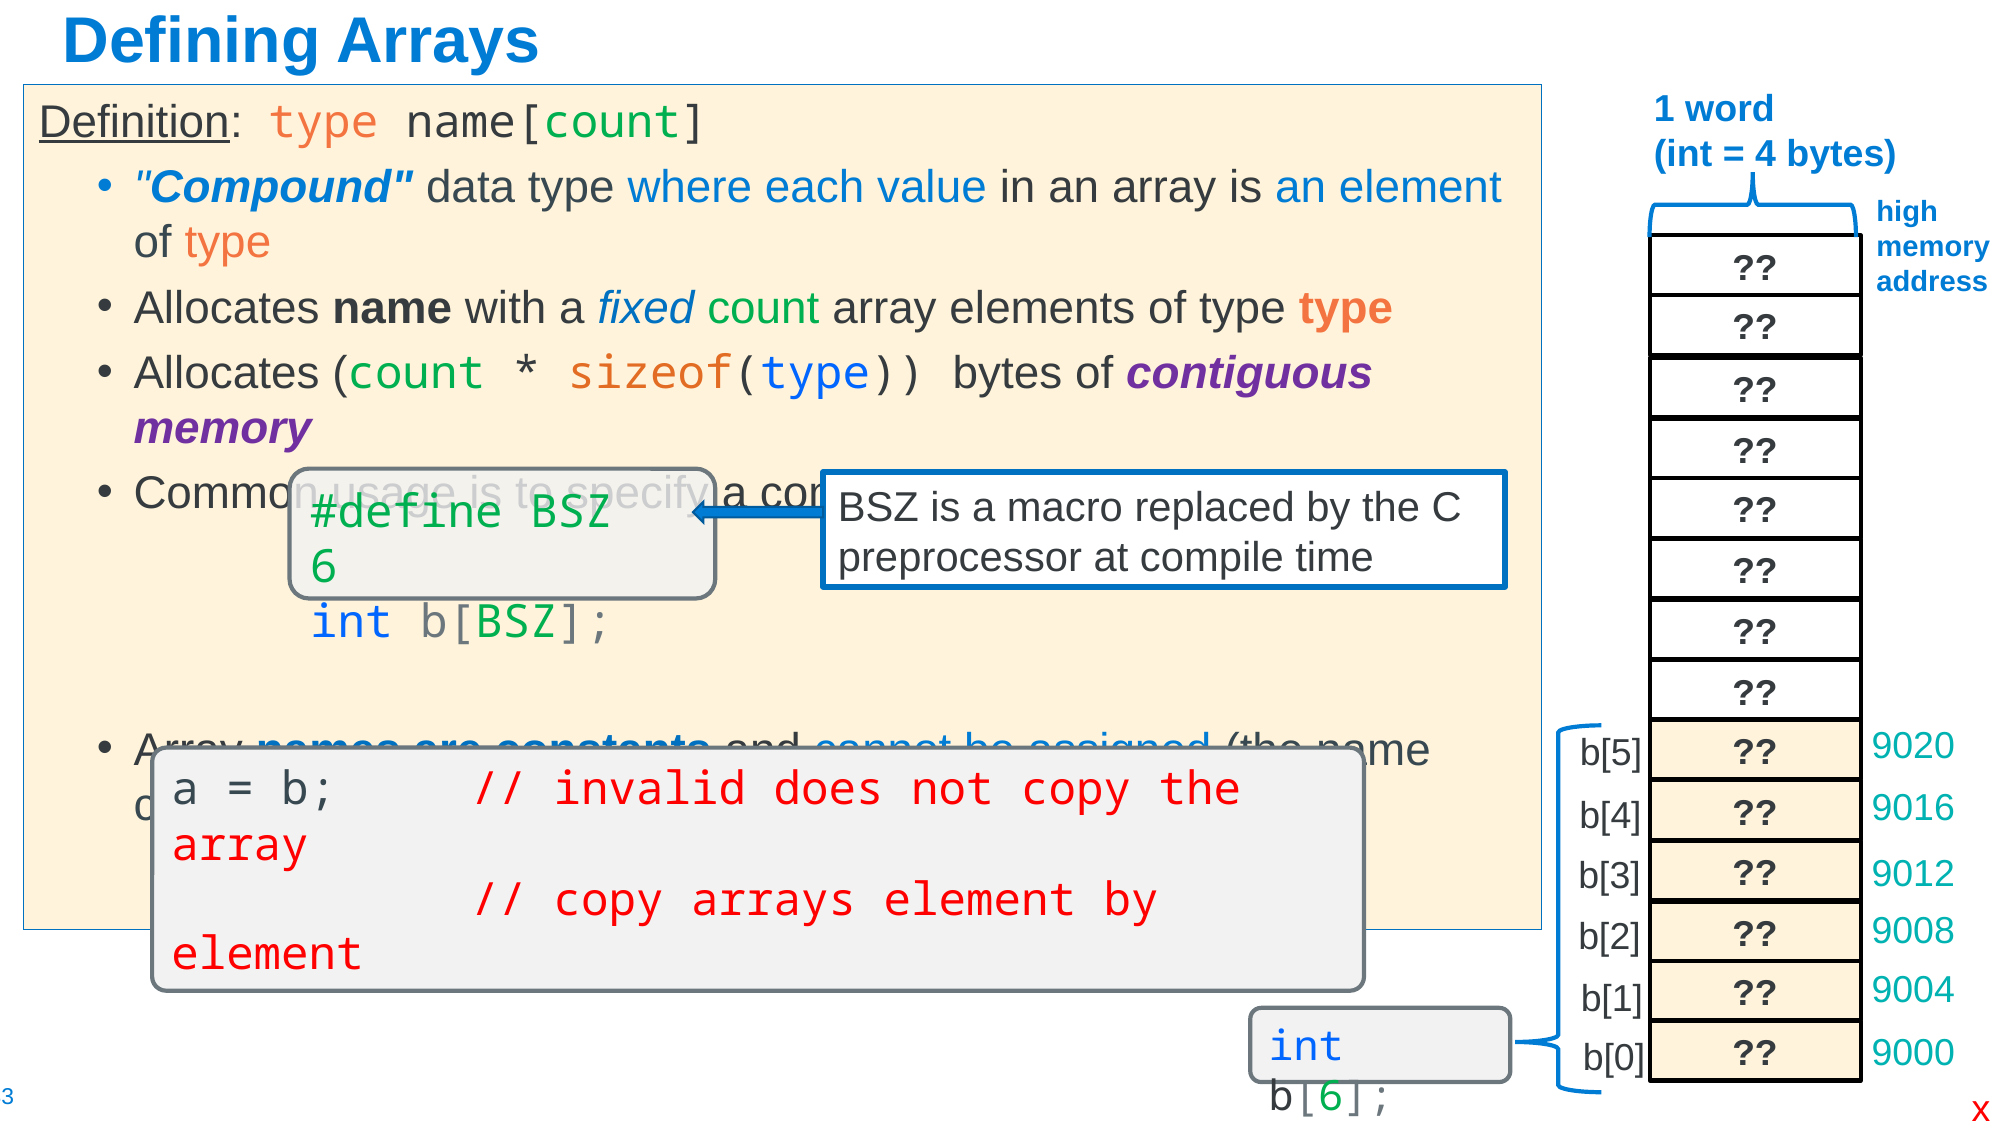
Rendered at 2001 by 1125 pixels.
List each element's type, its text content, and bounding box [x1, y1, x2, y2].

text_box 9000 [1856, 1020, 1970, 1080]
text_box 9012 [1856, 841, 1970, 902]
text_box ?? [1649, 479, 1861, 538]
text_box #define BSZ 6 int b[BSZ]; [289, 468, 713, 599]
text_box ?? [1649, 538, 1861, 599]
text_box ?? [1649, 599, 1861, 660]
text_box ?? [1689, 901, 1856, 962]
text_box ?? [1649, 296, 1861, 355]
text_box 9016 [1856, 775, 1970, 836]
text_box 9008 [1856, 902, 1970, 959]
text_box a = b; // invalid does not copy the array // copy arrays element by element [152, 747, 1250, 991]
text_box [1648, 182, 1857, 238]
text_box ?? [1689, 840, 1861, 901]
text_box 1 word (int = 4 bytes) [1639, 76, 1912, 182]
text_box ?? [1649, 660, 1861, 720]
text_box x [1956, 1076, 2000, 1125]
text_box ?? [1649, 357, 1861, 418]
text_box ?? [1689, 962, 1861, 1020]
text_box ?? [1689, 780, 1861, 840]
title Defining Arrays [47, 13, 1773, 85]
text_box high memory address [1861, 184, 2000, 305]
text_box ?? [1689, 720, 1861, 780]
text_box ?? [1649, 418, 1861, 479]
text_box 9020 [1856, 713, 1970, 774]
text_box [693, 471, 1505, 589]
list Definition: type name[count] "Compound" data type where each value in an array is an element of type Allocates name with a fixed count array elements of type type Allocates (count * sizeof(type)) bytes of contiguous memory Common usage is to specify a compile-time constant for count Array names are constants and cannot be assigned (the name cannot appear on the Lside by itself) [23, 84, 1542, 930]
text_box ?? [1649, 235, 1861, 296]
text_box ?? [1689, 1020, 1861, 1081]
text_box 9004 [1856, 959, 1970, 1018]
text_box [1250, 720, 1689, 1093]
